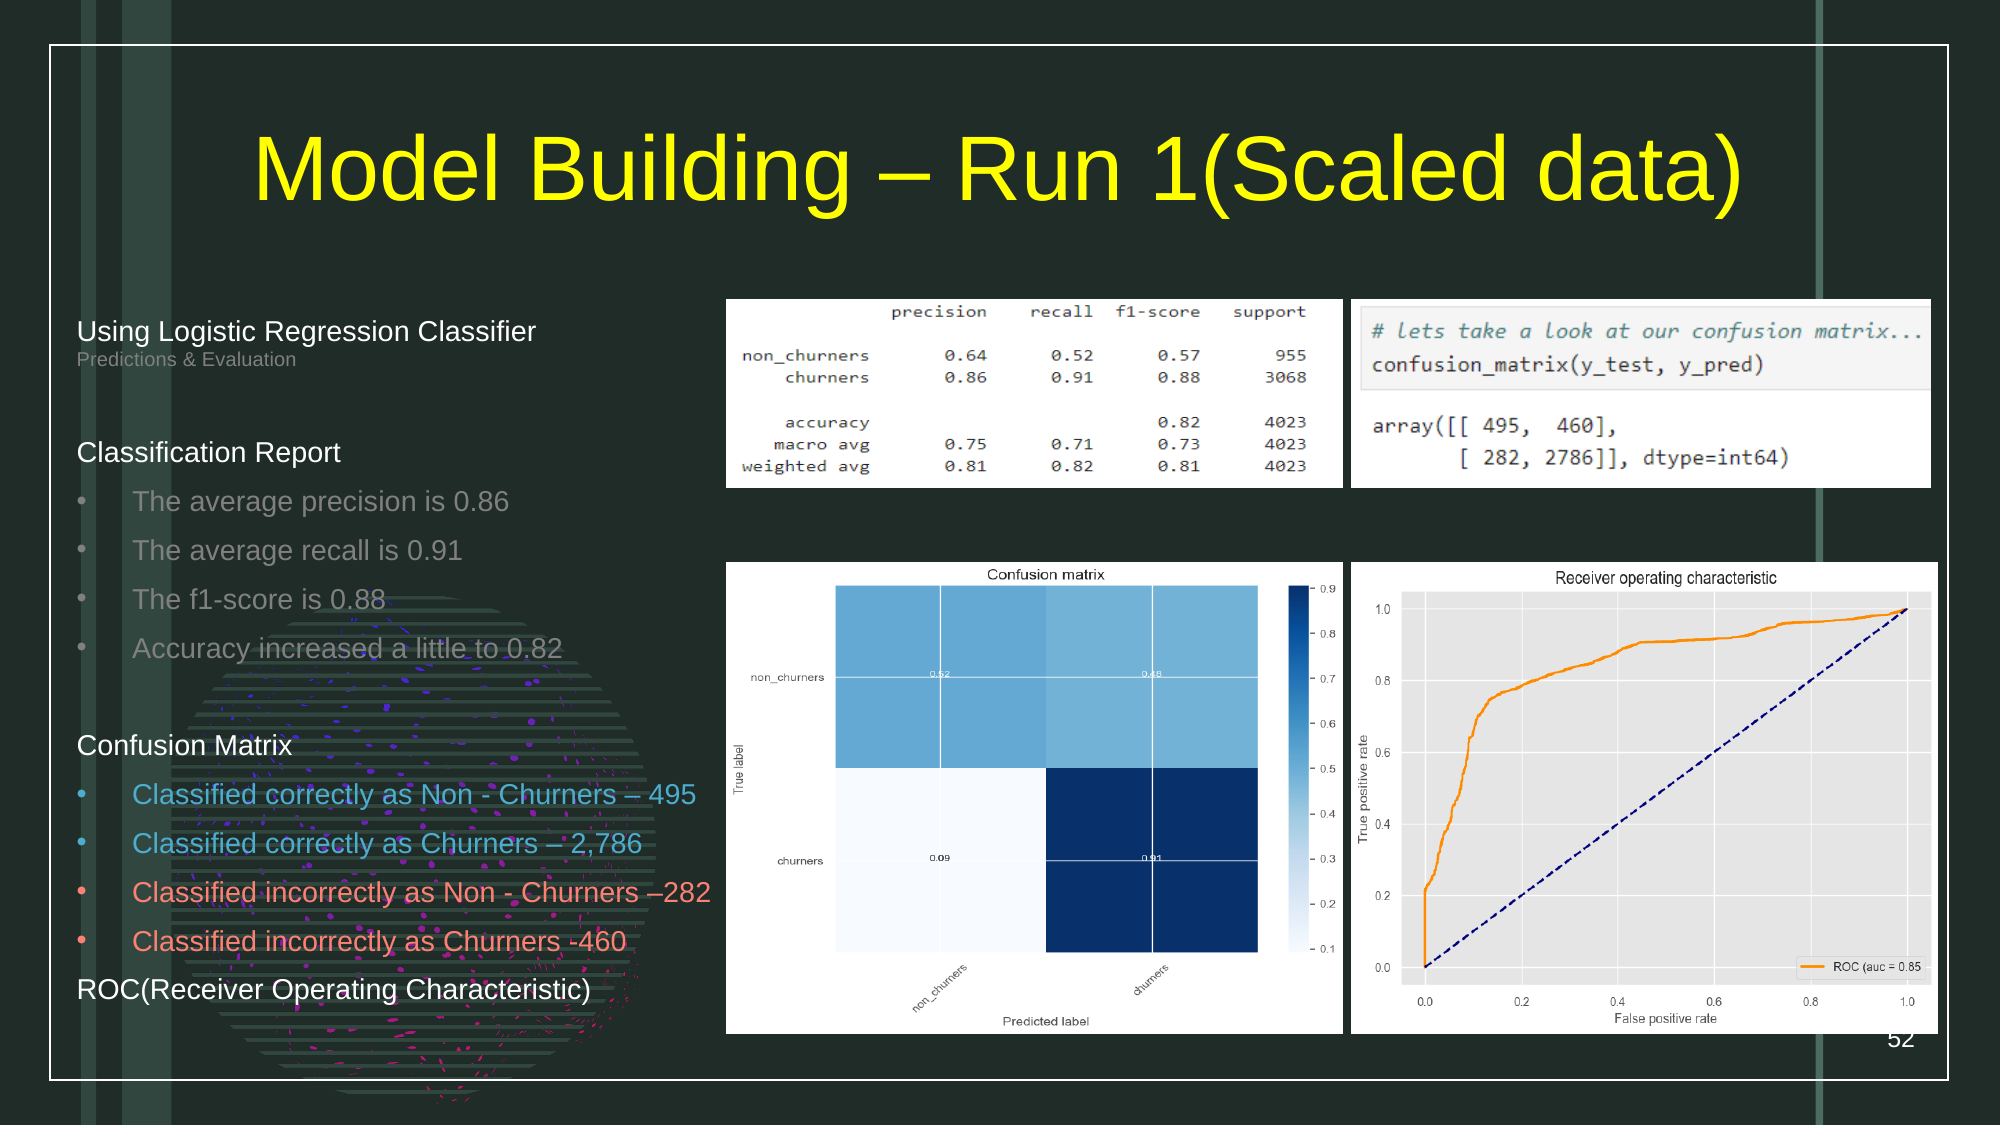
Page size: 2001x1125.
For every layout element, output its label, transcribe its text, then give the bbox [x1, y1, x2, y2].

title Model Building – Run 1(Scaled data) [62, 62, 1938, 280]
picture [1351, 562, 1938, 1034]
slide_number 52 [1791, 1034, 1931, 1068]
picture [172, 1019, 677, 1079]
list Using Logistic Regression Classifier Predictions & Evaluation Classification Report The average precision is 0.86 The average recall is 0.91 The f1-score is 0.88 Accuracy increased a little to 0.82 Confusion Matrix Classified correctly as Non - Churners – 495 Classified correctly as Churners – 2,786 Classified incorrectly as Non - Churners –282 Classified incorrectly as Churners -460 ROC(Receiver Operating Characteristic) [61, 304, 759, 1019]
picture [172, 1081, 677, 1125]
picture [1351, 299, 1931, 489]
picture [726, 562, 1343, 1034]
picture [726, 299, 1343, 489]
